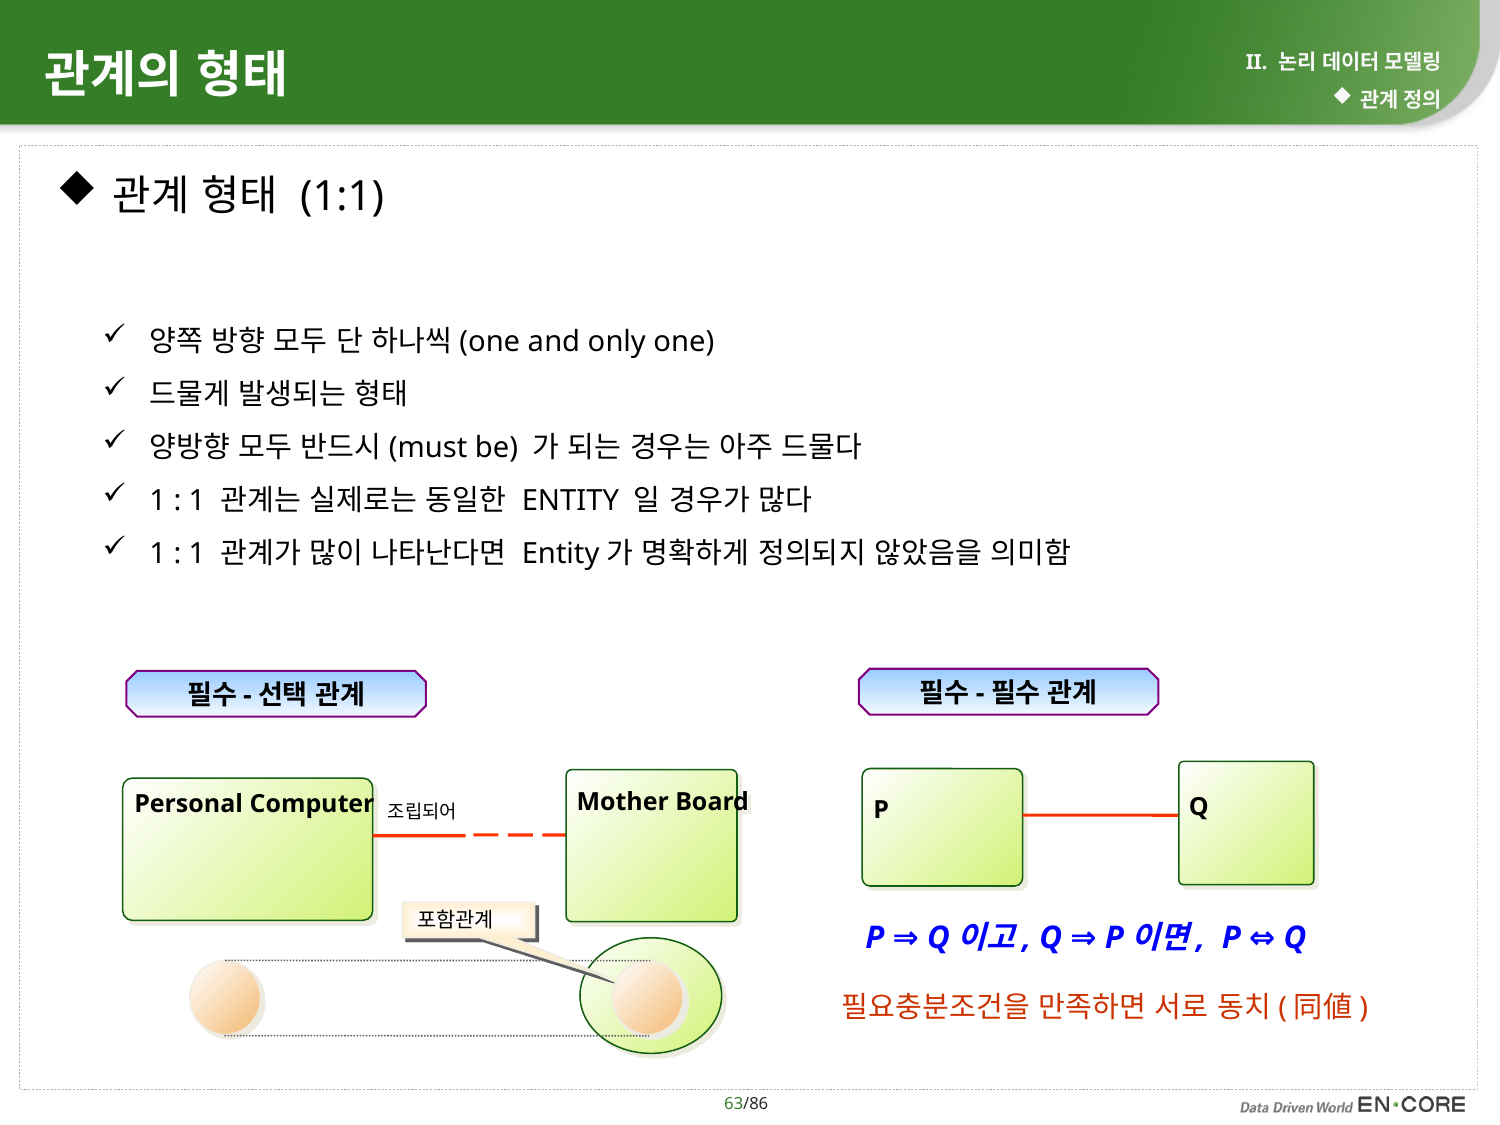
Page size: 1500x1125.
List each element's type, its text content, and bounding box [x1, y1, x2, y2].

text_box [826, 761, 1412, 1031]
list 관계 형태 (1:1) [41, 160, 1392, 904]
title 관계의 형태 [29, 19, 1163, 126]
text_box II. 논리 데이터 모델링 관계 정의 [1163, 19, 1457, 130]
text_box 필수-선택 관계 [126, 670, 426, 717]
text_box 포함관계 [402, 902, 611, 979]
picture [0, 0, 1500, 1125]
text_box Mother Board [566, 769, 738, 922]
text_box [189, 960, 261, 1035]
text_box 조립되어 [372, 795, 509, 831]
text_box Personal Computer [122, 778, 373, 921]
text_box 필수-필수 관계 [858, 668, 1159, 715]
text_box [612, 960, 684, 1035]
text_box [579, 937, 722, 1054]
text_box 양쪽 방향 모두 단 하나씩(one and only one) 드물게 발생되는 형태 양방향 모두 반드시(must be) 가 되는 경우는 아주 드물다 1 : 1 관계는 실제로는 동일한 ENTITY 일 경우가 많다 1 : 1 관계가 많이 나타난다면 Entity가 명확하게 정의되지 않았음을 의미함 [87, 311, 1222, 577]
